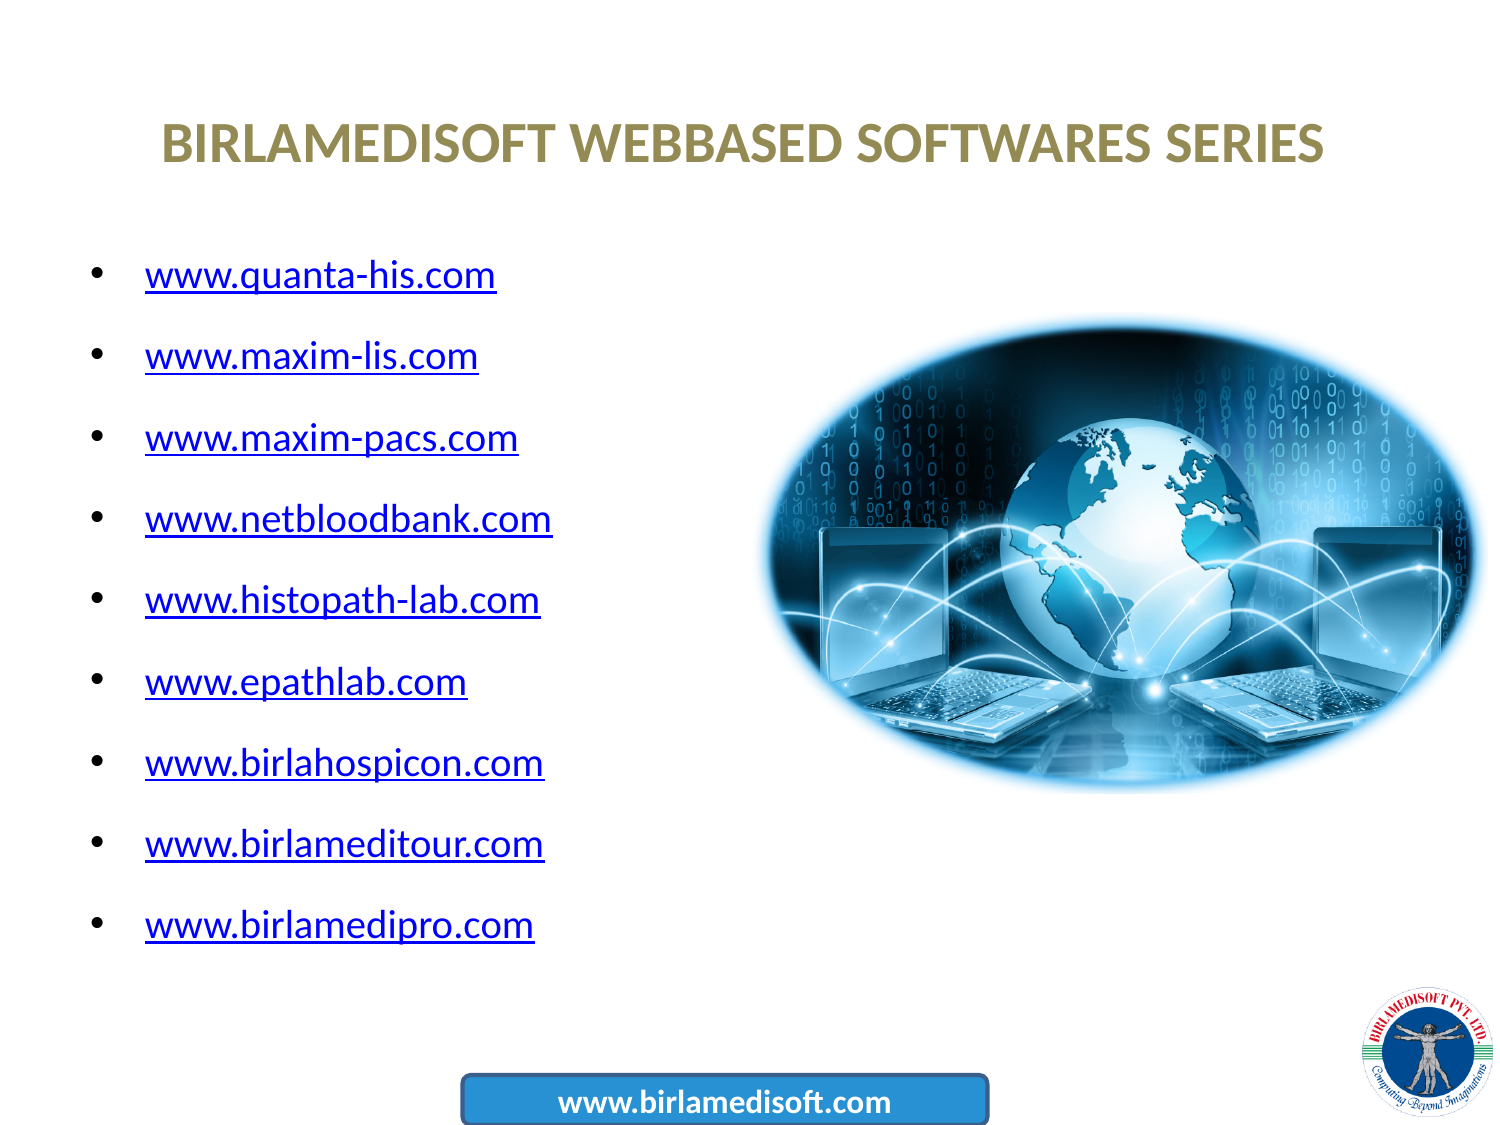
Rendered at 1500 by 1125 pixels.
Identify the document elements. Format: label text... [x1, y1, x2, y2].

picture [1362, 987, 1493, 1118]
title BIRLAMEDISOFT WEBBASED SOFTWARES SERIES [75, 45, 1425, 233]
picture [749, 312, 1488, 795]
text_box www.birlamedisoft.com [460, 1072, 990, 1125]
list www.quanta-his.com www.maxim-lis.com www.maxim-pacs.com www.netbloodbank.com www.histopath-lab.com www.epathlab.com www.birlahospicon.com www.birlameditour.com www.birlamedipro.com [75, 216, 1300, 959]
